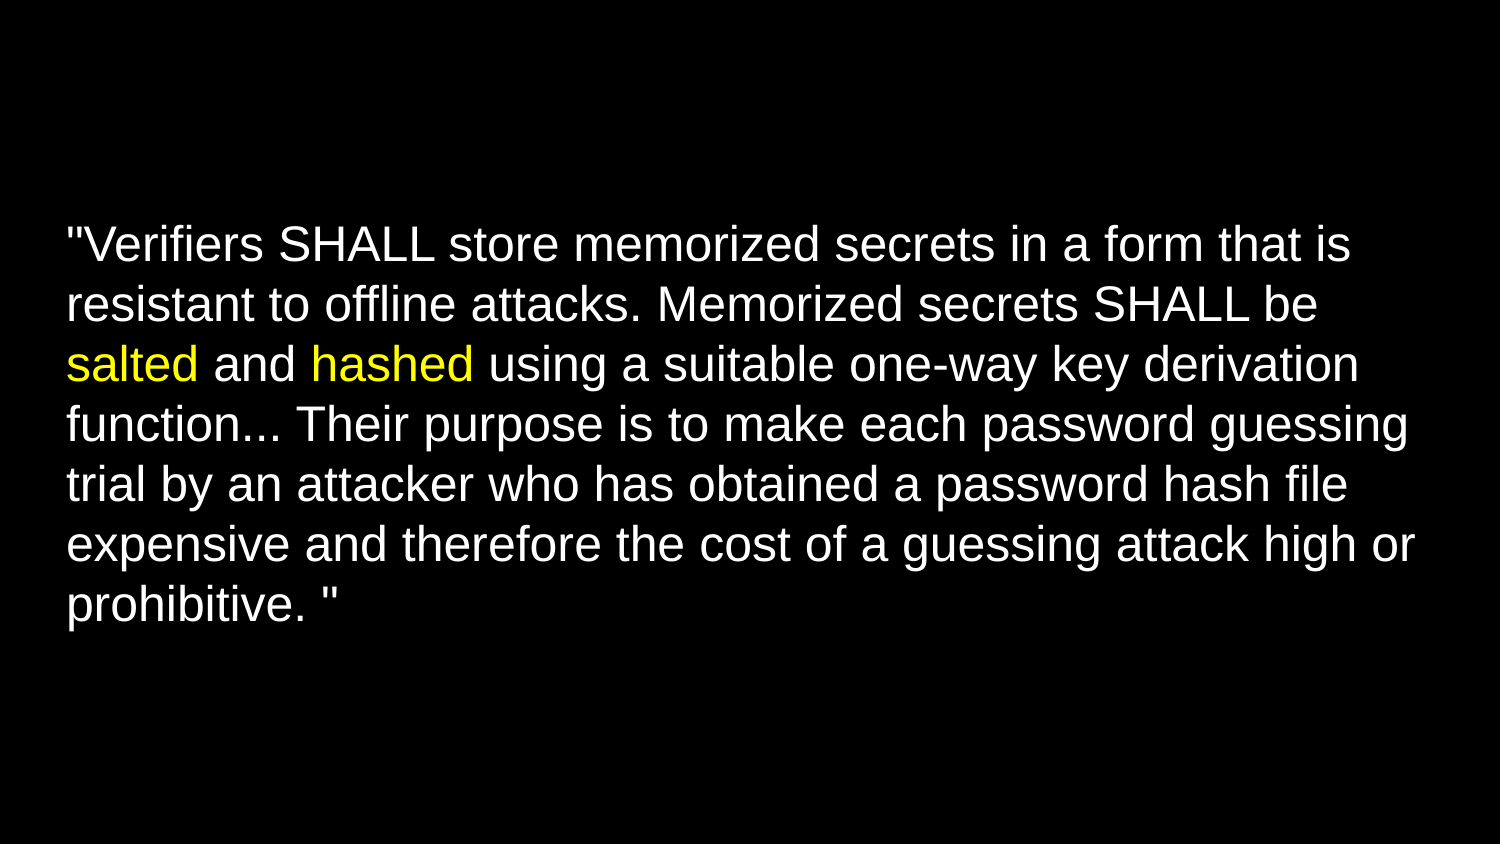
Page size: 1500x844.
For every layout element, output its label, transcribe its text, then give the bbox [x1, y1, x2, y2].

title "Verifiers SHALL store memorized secrets in a form that is resistant to offline attacks. Memorized secrets SHALL be salted and hashed using a suitable one-way key derivation function... Their purpose is to make each password guessing trial by an attacker who has obtained a password hash file expensive and therefore the cost of a guessing attack high or prohibitive. " [51, 352, 1449, 491]
